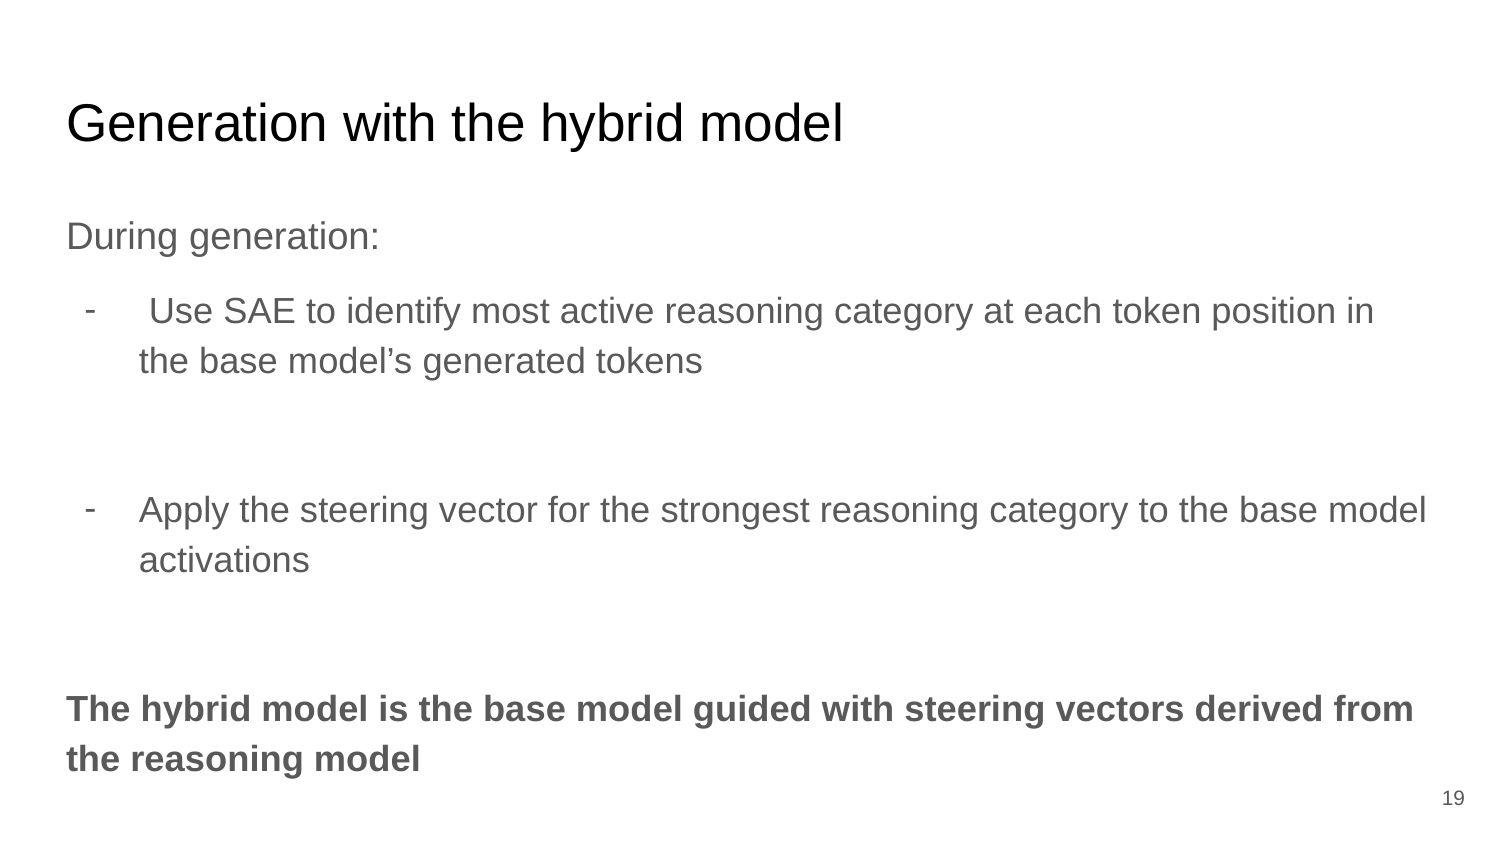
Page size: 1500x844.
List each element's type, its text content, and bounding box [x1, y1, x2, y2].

list During generation: Use SAE to identify most active reasoning category at each token position in the base model’s generated tokens Apply the steering vector for the strongest reasoning category to the base model activations The hybrid model is the base model guided with steering vectors derived from the reasoning model [51, 189, 1449, 797]
slide_number ‹#› [1389, 764, 1480, 830]
title Generation with the hybrid model [51, 72, 1449, 167]
